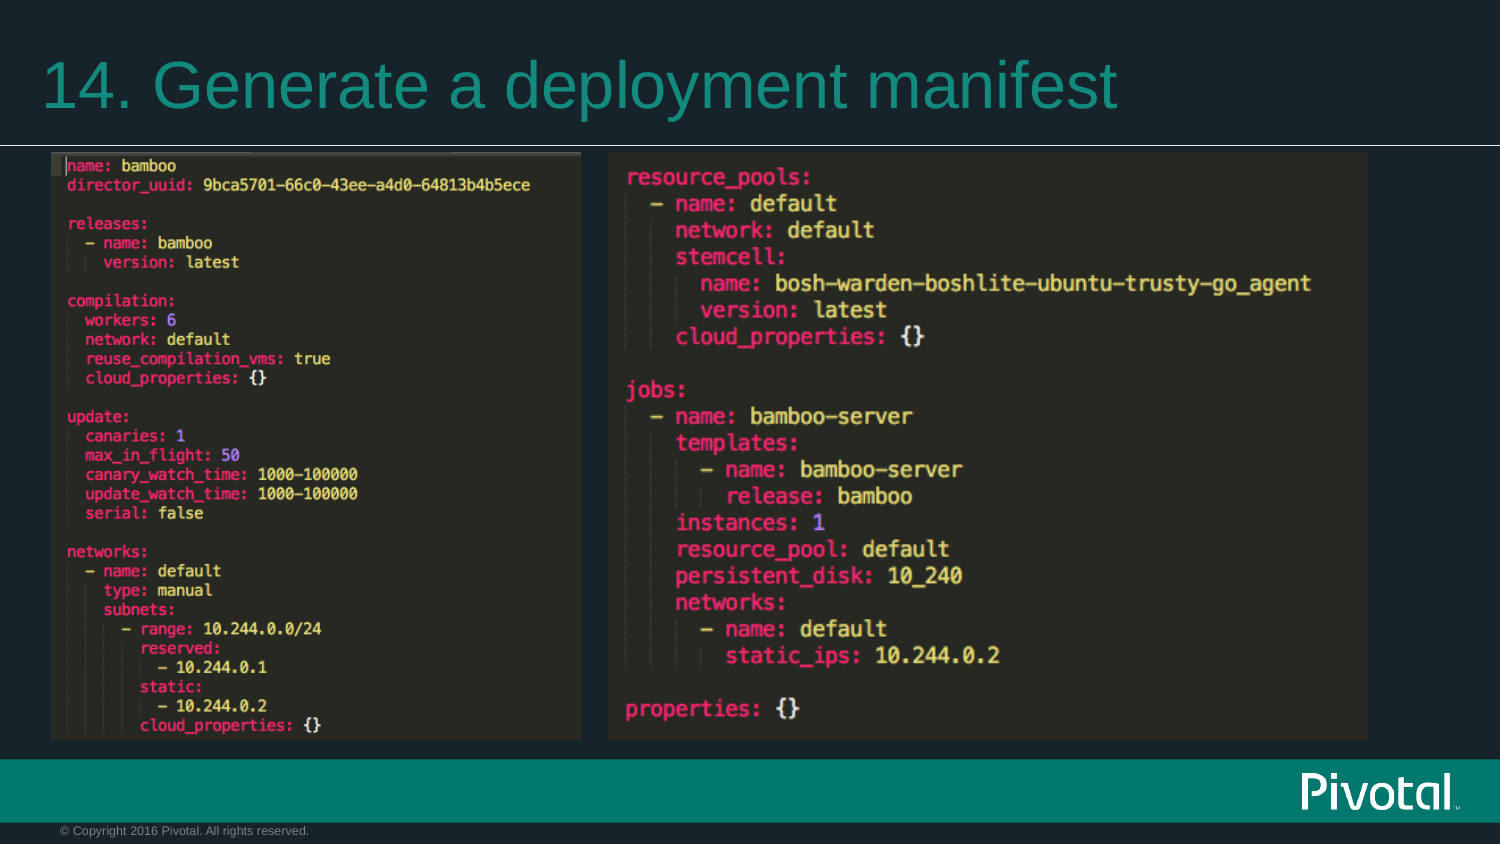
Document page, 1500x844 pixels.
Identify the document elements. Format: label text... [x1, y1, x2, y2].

picture [1302, 773, 1460, 810]
picture [51, 152, 581, 740]
title 14. Generate a deployment manifest [26, 52, 1461, 113]
picture [608, 152, 1369, 740]
